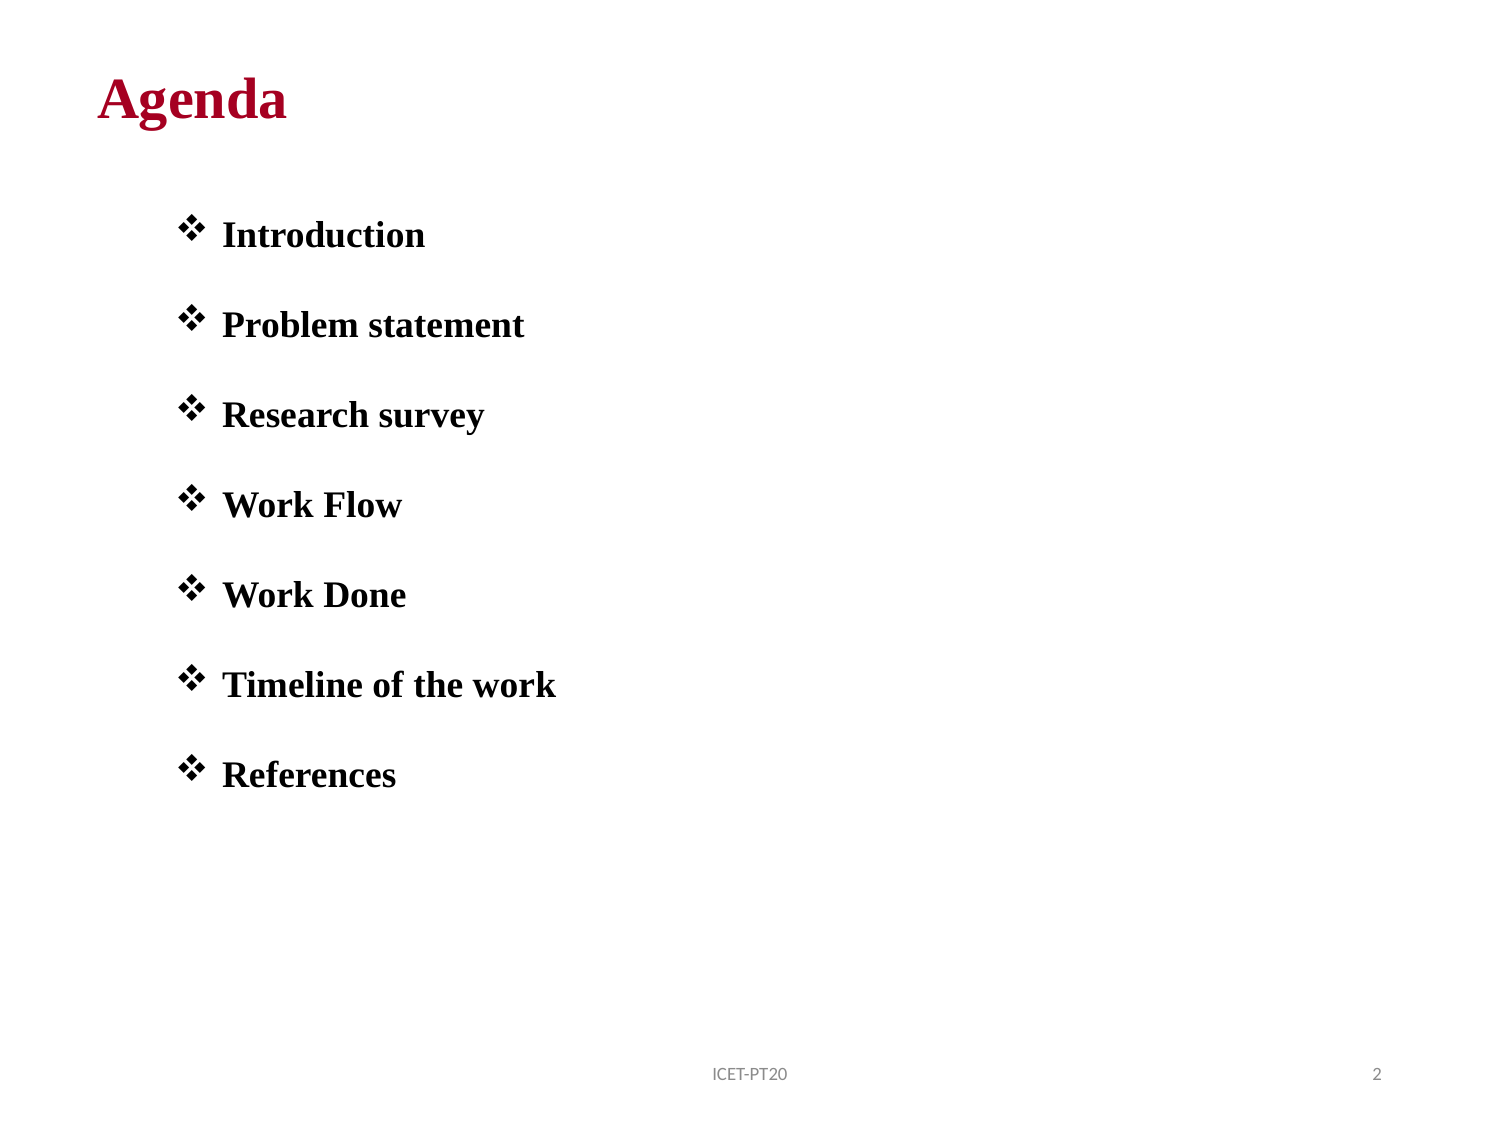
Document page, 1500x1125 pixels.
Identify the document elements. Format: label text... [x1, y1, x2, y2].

text_box Introduction Problem statement Research survey Work Flow Work Done Timeline of the work References [160, 202, 1226, 848]
footer ICET-PT20 [496, 1042, 1004, 1103]
text_box Agenda [82, 52, 710, 138]
slide_number 2 [1059, 1042, 1397, 1103]
